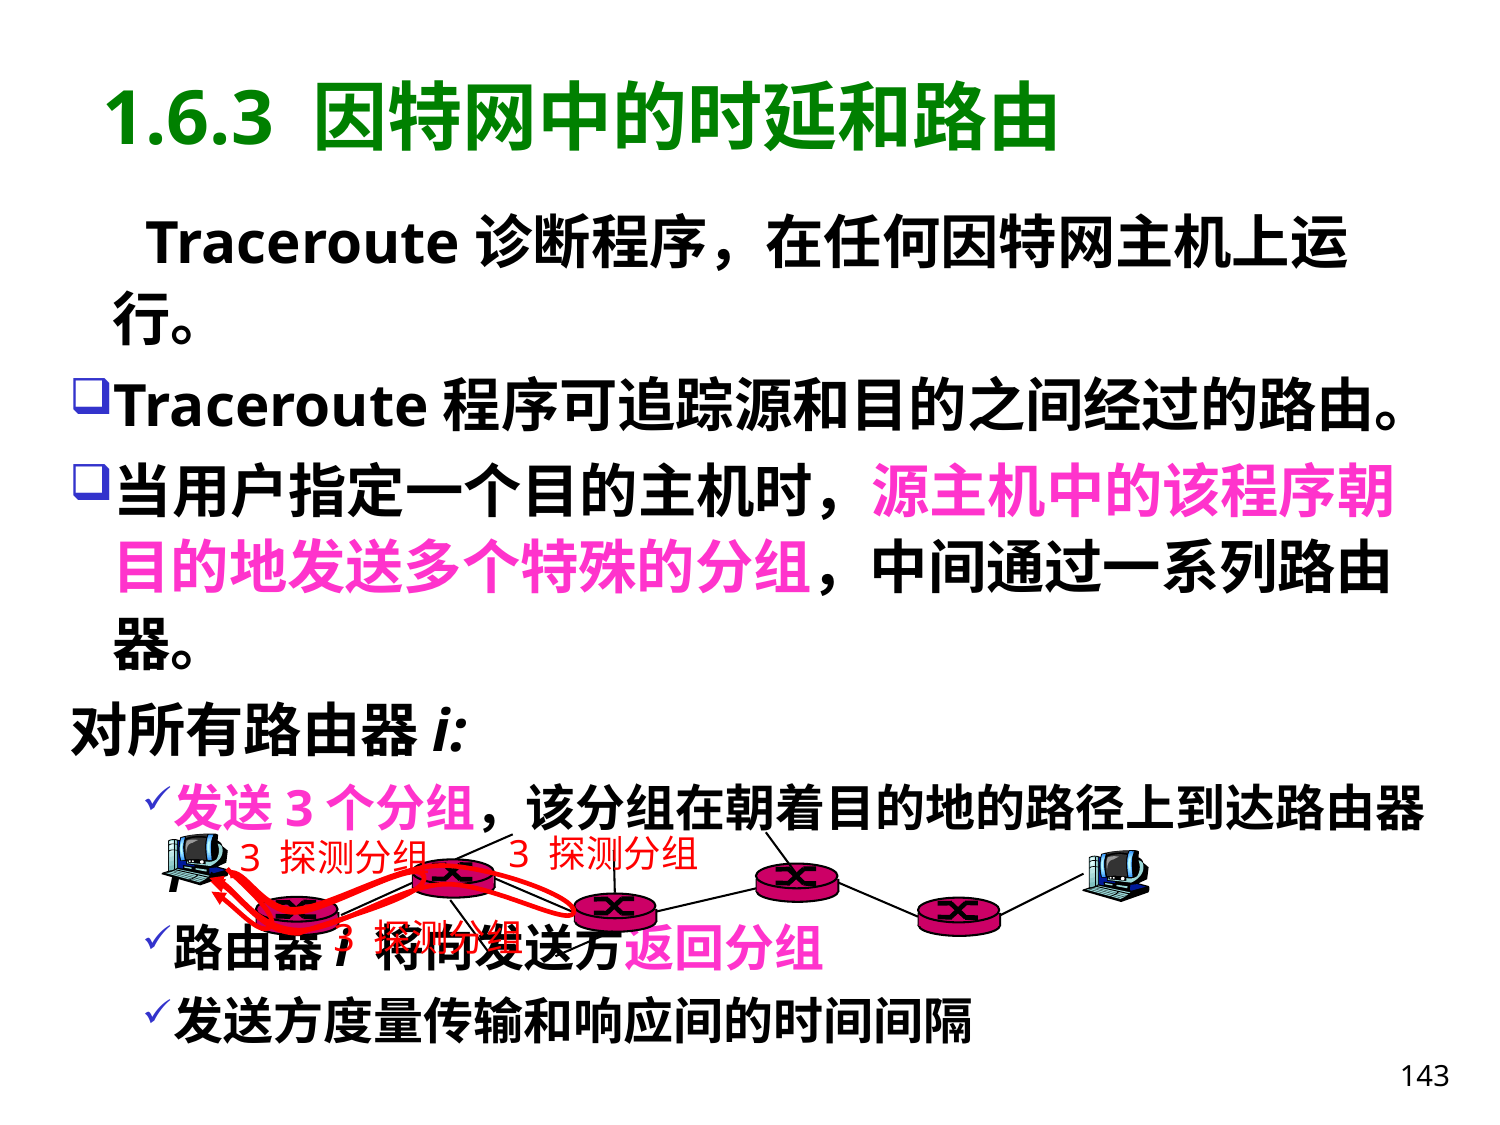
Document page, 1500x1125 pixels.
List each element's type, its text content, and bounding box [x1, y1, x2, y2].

text_box [339, 869, 412, 921]
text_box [161, 832, 230, 886]
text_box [412, 859, 495, 898]
list Traceroute诊断程序，在任何因特网主机上运行。 Traceroute程序可追踪源和目的之间经过的路由。 当用户指定一个目的主机时，源主机中的该程序朝目的地发送多个特殊的分组，中间通过一系列路由器。 对所有路由器i: 发送3个分组，该分组在朝着目的地的路径上到达路由器 i 路由器i 将向发送方返回分组 发送方度量传输和响应间的时间间隔 [54, 190, 1464, 823]
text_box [574, 893, 657, 932]
text_box [226, 872, 263, 913]
text_box [495, 883, 574, 916]
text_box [917, 897, 1000, 936]
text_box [755, 863, 839, 902]
title 1.6.3 因特网中的时延和路由 [87, 38, 1363, 190]
text_box [211, 886, 255, 926]
text_box 3 探测分组 [318, 906, 539, 967]
text_box 3 探测分组 [224, 826, 445, 887]
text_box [255, 896, 339, 936]
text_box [1082, 849, 1151, 902]
text_box [377, 892, 412, 906]
slide_number 143 [1362, 1050, 1466, 1125]
text_box 3 探测分组 [493, 822, 714, 883]
